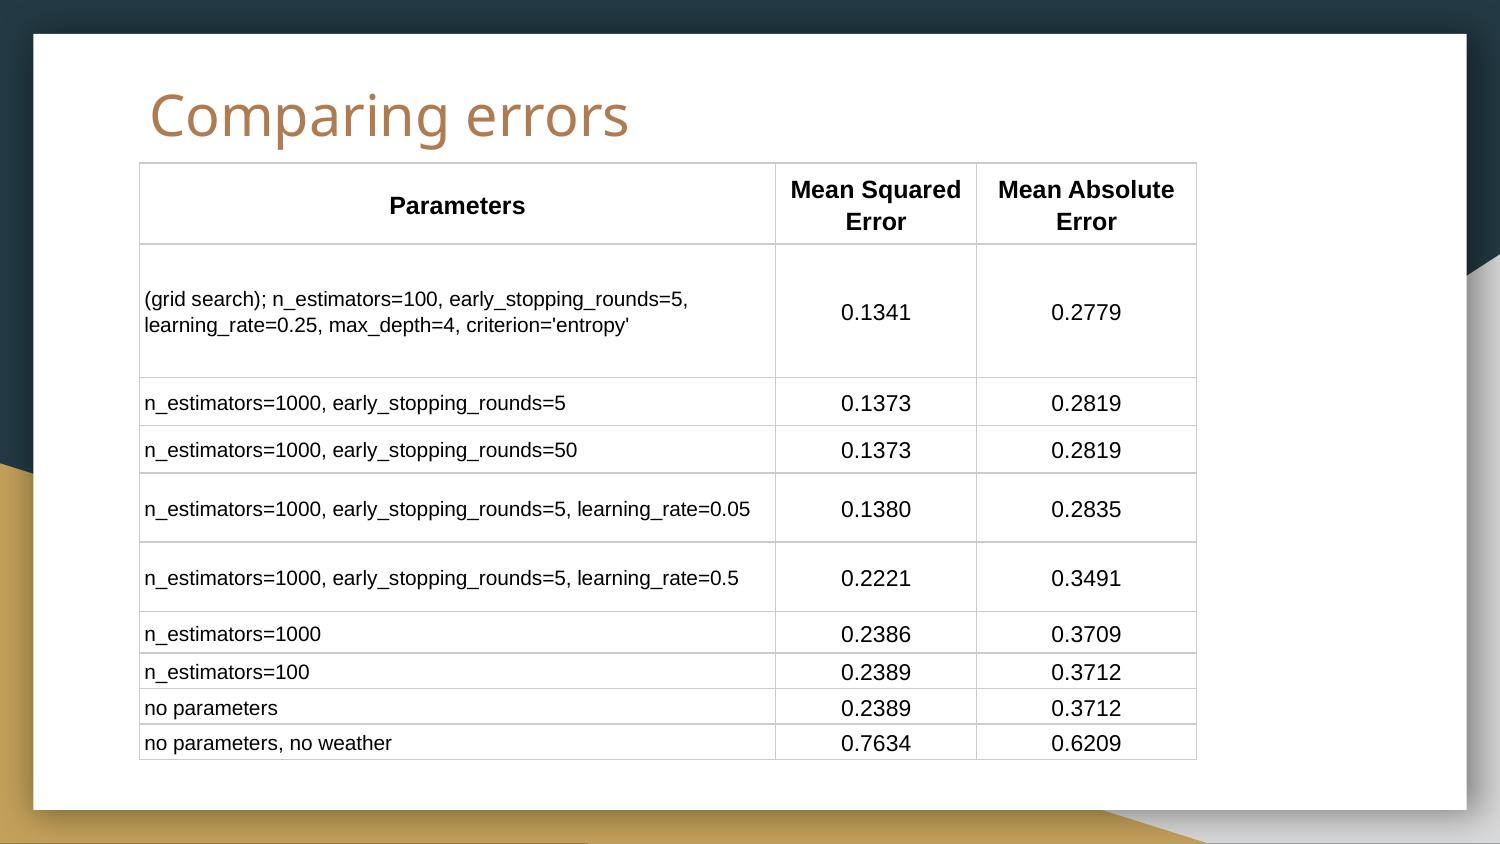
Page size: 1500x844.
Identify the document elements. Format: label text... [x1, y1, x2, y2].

table_cell 0.1341 [776, 245, 976, 377]
table_cell n_estimators=1000, early_stopping_rounds=5 [140, 378, 775, 425]
table_cell 0.2819 [977, 378, 1196, 425]
table_cell 0.3491 [977, 543, 1196, 611]
table_cell 0.2221 [776, 543, 976, 611]
table_cell no parameters, no weather [140, 725, 775, 759]
table_cell 0.3712 [977, 689, 1196, 723]
table_cell 0.3712 [977, 654, 1196, 688]
table_cell 0.1373 [776, 426, 976, 472]
table_cell n_estimators=1000, early_stopping_rounds=50 [140, 426, 775, 472]
table_header Parameters [140, 164, 775, 243]
table_header Mean Squared Error [776, 164, 976, 243]
table_header Mean Absolute Error [977, 164, 1196, 243]
table_cell 0.2386 [776, 612, 976, 652]
table_cell 0.7634 [776, 725, 976, 759]
table_cell n_estimators=1000, early_stopping_rounds=5, learning_rate=0.5 [140, 543, 775, 611]
table_cell 0.3709 [977, 612, 1196, 652]
table_cell 0.1373 [776, 378, 976, 425]
table_cell (grid search); n_estimators=100, early_stopping_rounds=5, learning_rate=0.25, max_depth=4, criterion='entropy' [140, 245, 775, 377]
table_cell 0.1380 [776, 474, 976, 541]
table_cell 0.2389 [776, 689, 976, 723]
table_cell no parameters [140, 689, 775, 723]
table_cell 0.2779 [977, 245, 1196, 377]
table_cell n_estimators=1000, early_stopping_rounds=5, learning_rate=0.05 [140, 474, 775, 541]
table_cell 0.2835 [977, 474, 1196, 541]
table_cell n_estimators=100 [140, 654, 775, 688]
title Comparing errors [134, 63, 1366, 163]
table_cell n_estimators=1000 [140, 612, 775, 652]
table_cell 0.2819 [977, 426, 1196, 472]
table_cell 0.2389 [776, 654, 976, 688]
table_cell 0.6209 [977, 725, 1196, 759]
